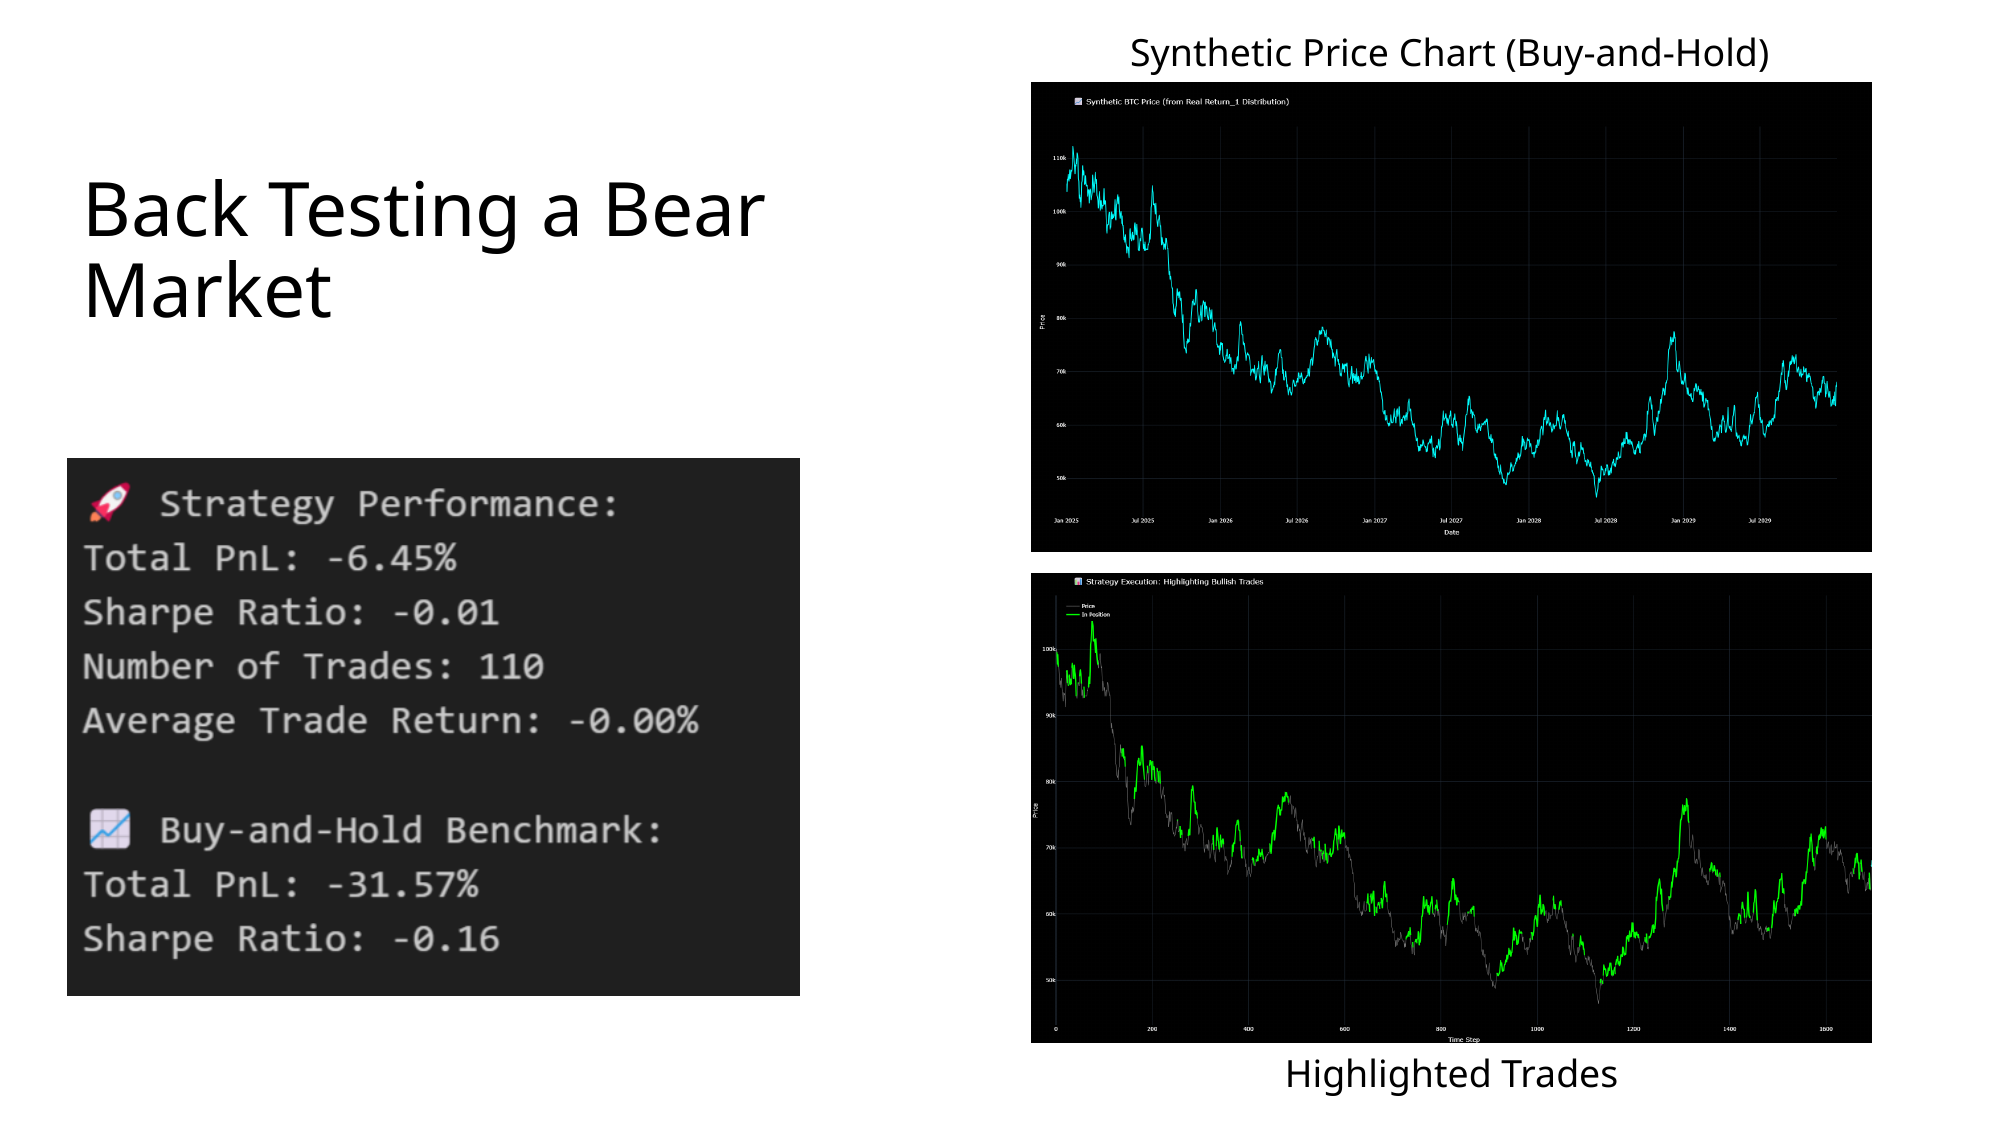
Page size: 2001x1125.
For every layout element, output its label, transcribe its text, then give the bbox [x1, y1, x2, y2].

text_box Highlighted Trades [1269, 1044, 1634, 1103]
title Back Testing a Bear Market [67, 162, 797, 342]
text_box Synthetic Price Chart (Buy-and-Hold) [1115, 21, 1785, 81]
picture [66, 457, 801, 997]
picture [1031, 573, 1873, 1044]
picture [1031, 81, 1873, 552]
